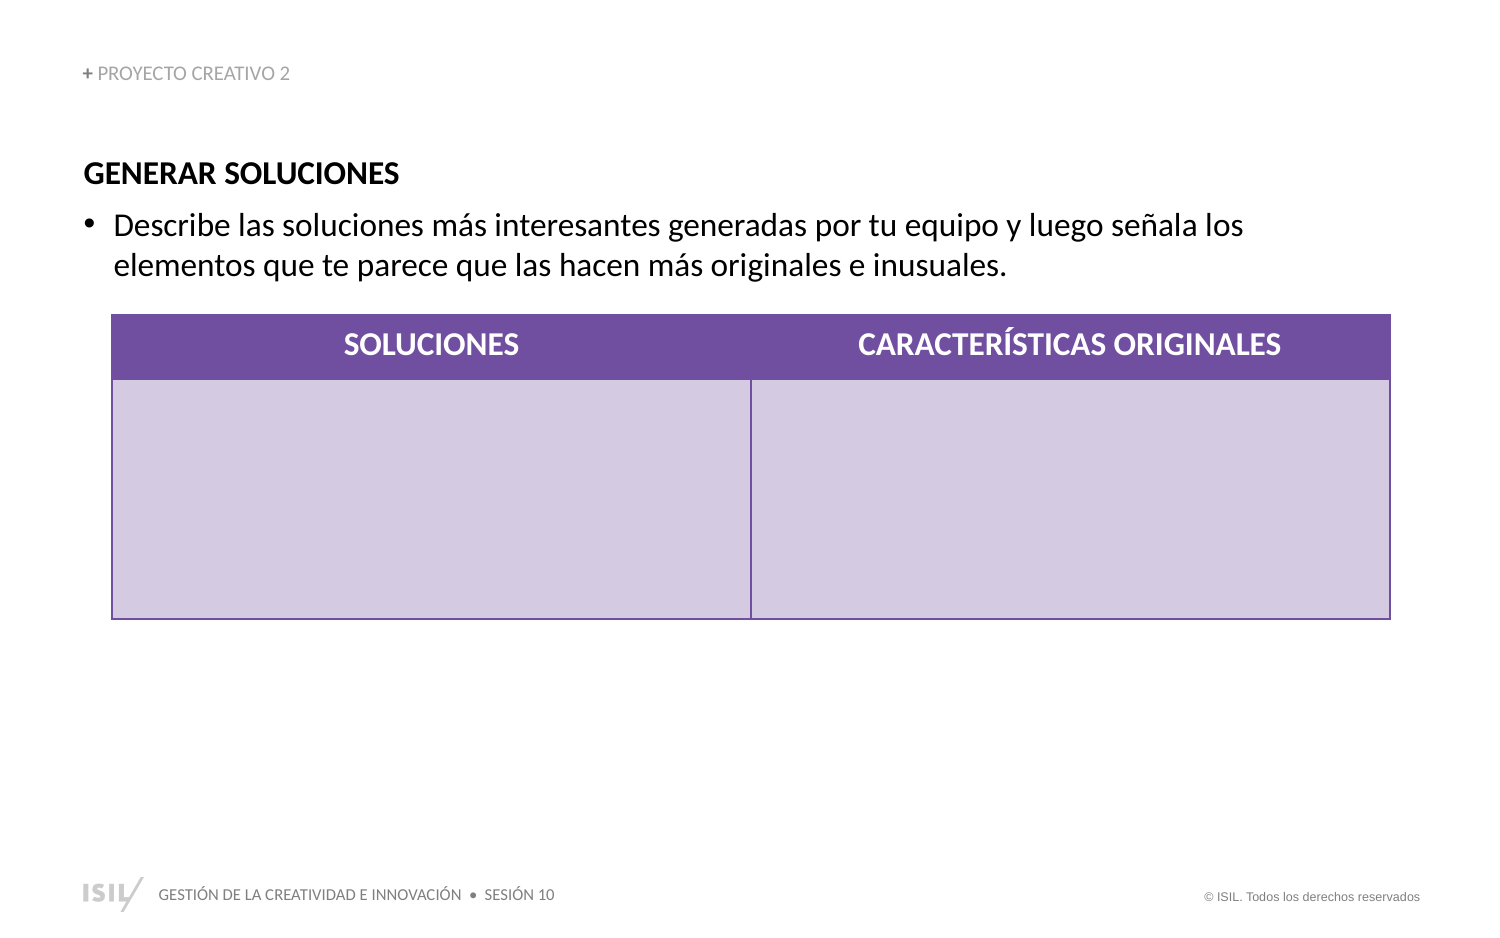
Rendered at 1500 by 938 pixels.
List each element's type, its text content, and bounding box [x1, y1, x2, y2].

table_header CARACTERÍSTICAS ORIGINALES [752, 316, 1389, 378]
table_header SOLUCIONES [113, 316, 750, 378]
text_box GENERAR SOLUCIONES Describe las soluciones más interesantes generadas por tu equipo y luego señala los elementos que te parece que las hacen más originales e inusuales. [83, 150, 1273, 284]
table_cell [113, 380, 750, 618]
table_cell [752, 380, 1389, 618]
text_box + PROYECTO CREATIVO 2 [82, 59, 614, 85]
